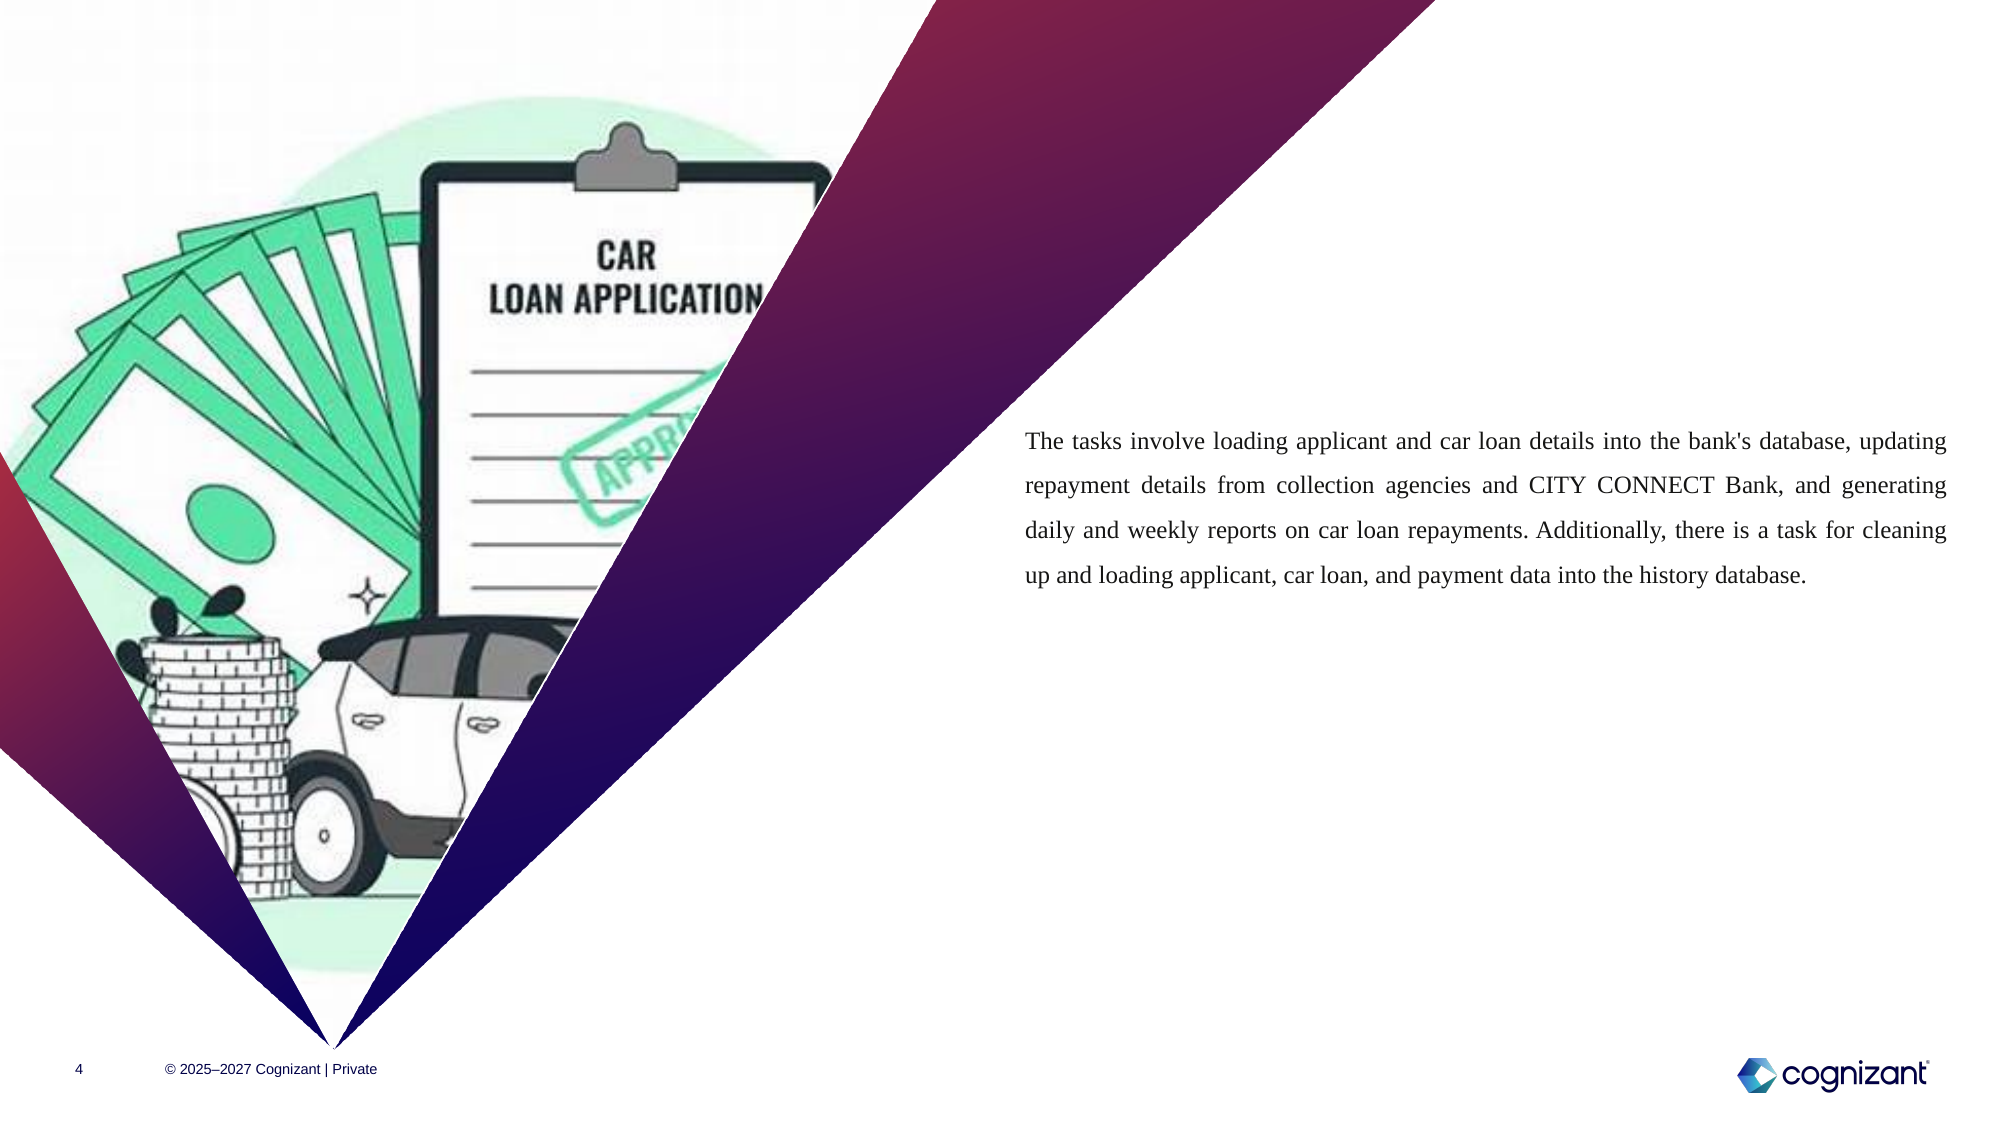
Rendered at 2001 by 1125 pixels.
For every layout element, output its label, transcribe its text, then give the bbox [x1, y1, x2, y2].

picture [1737, 1058, 1930, 1093]
slide_number 4 [75, 1051, 135, 1088]
title The tasks involve loading applicant and car loan details into the bank's database, updating repayment details from collection agencies and CITY CONNECT Bank, and generating daily and weekly reports on car loan repayments. Additionally, there is a task for cleaning up and loading applicant, car loan, and payment data into the history database. [1025, 409, 1949, 591]
picture [0, 0, 1436, 1051]
footer © 2025–2027 Cognizant | Private [165, 1051, 390, 1088]
